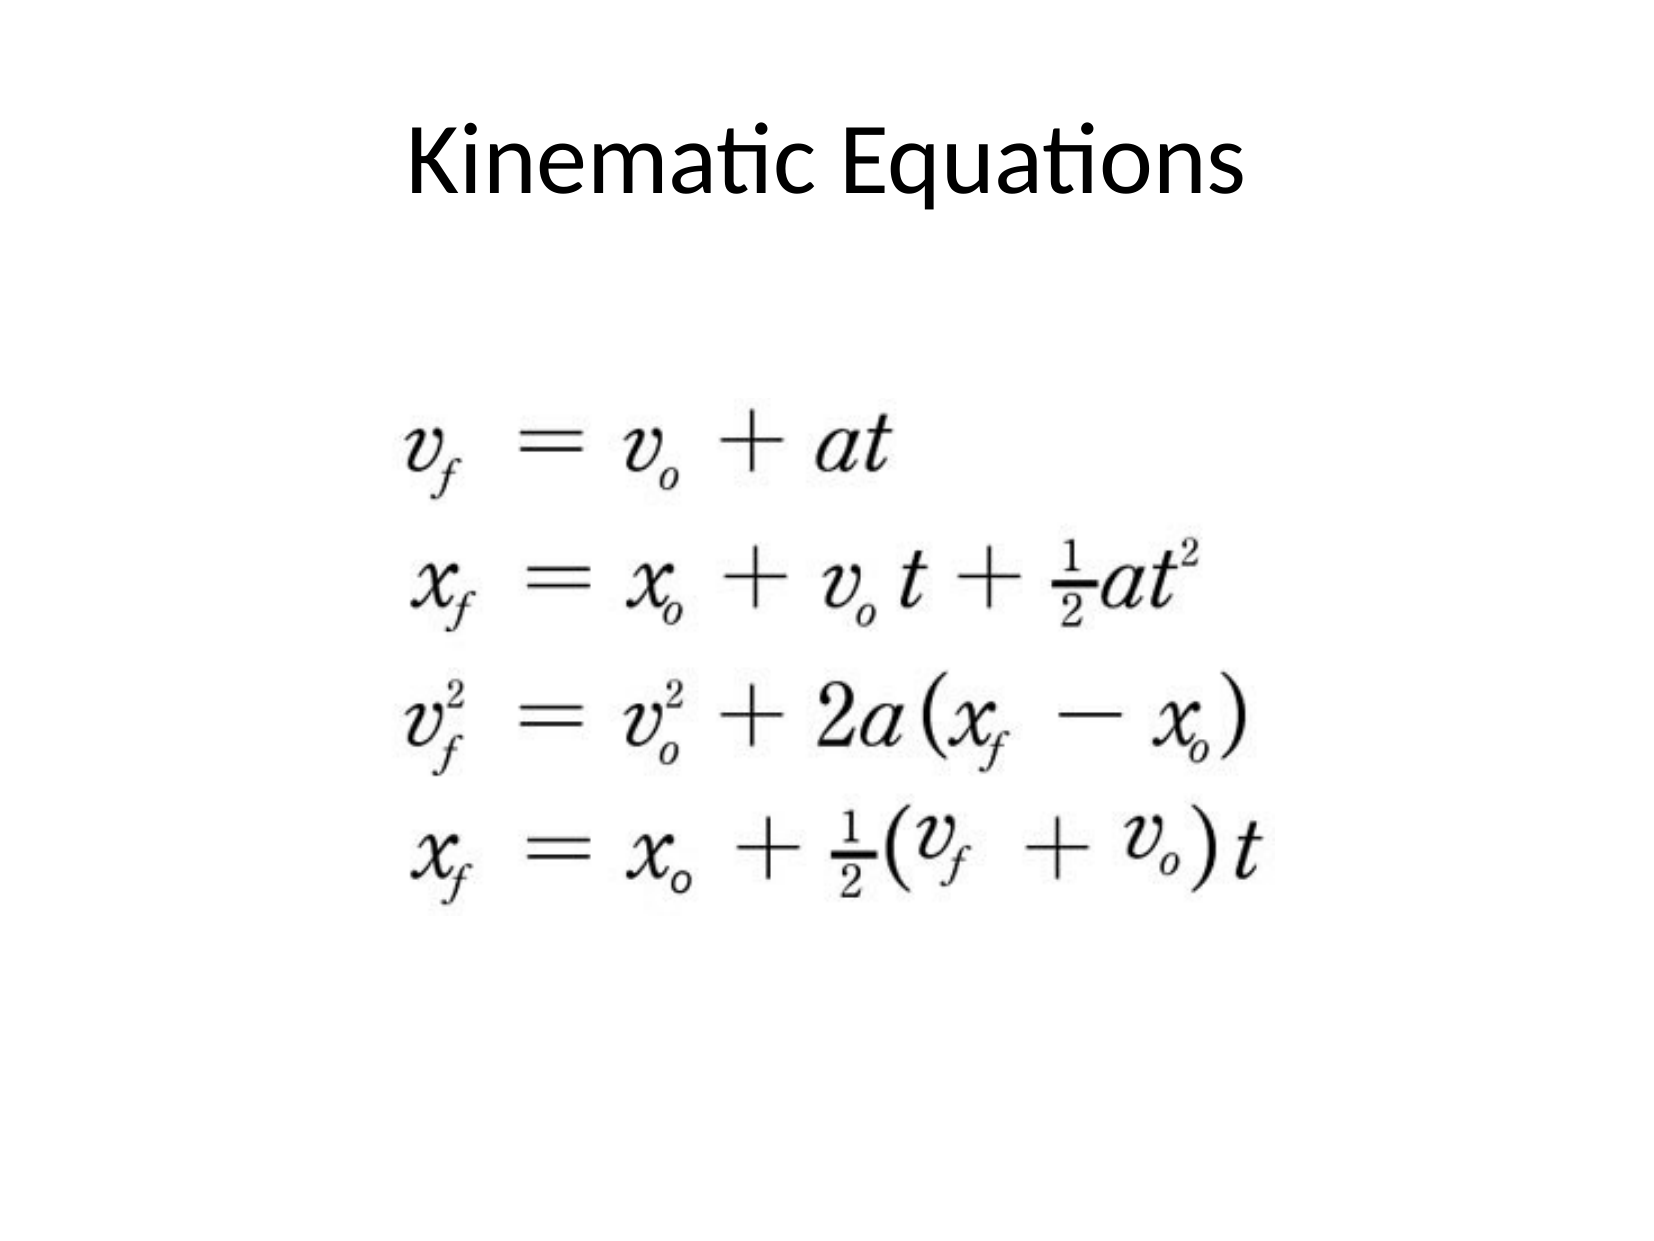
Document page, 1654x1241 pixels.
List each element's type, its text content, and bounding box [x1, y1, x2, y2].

picture [374, 398, 1276, 917]
title Kinematic Equations [0, 49, 1654, 257]
